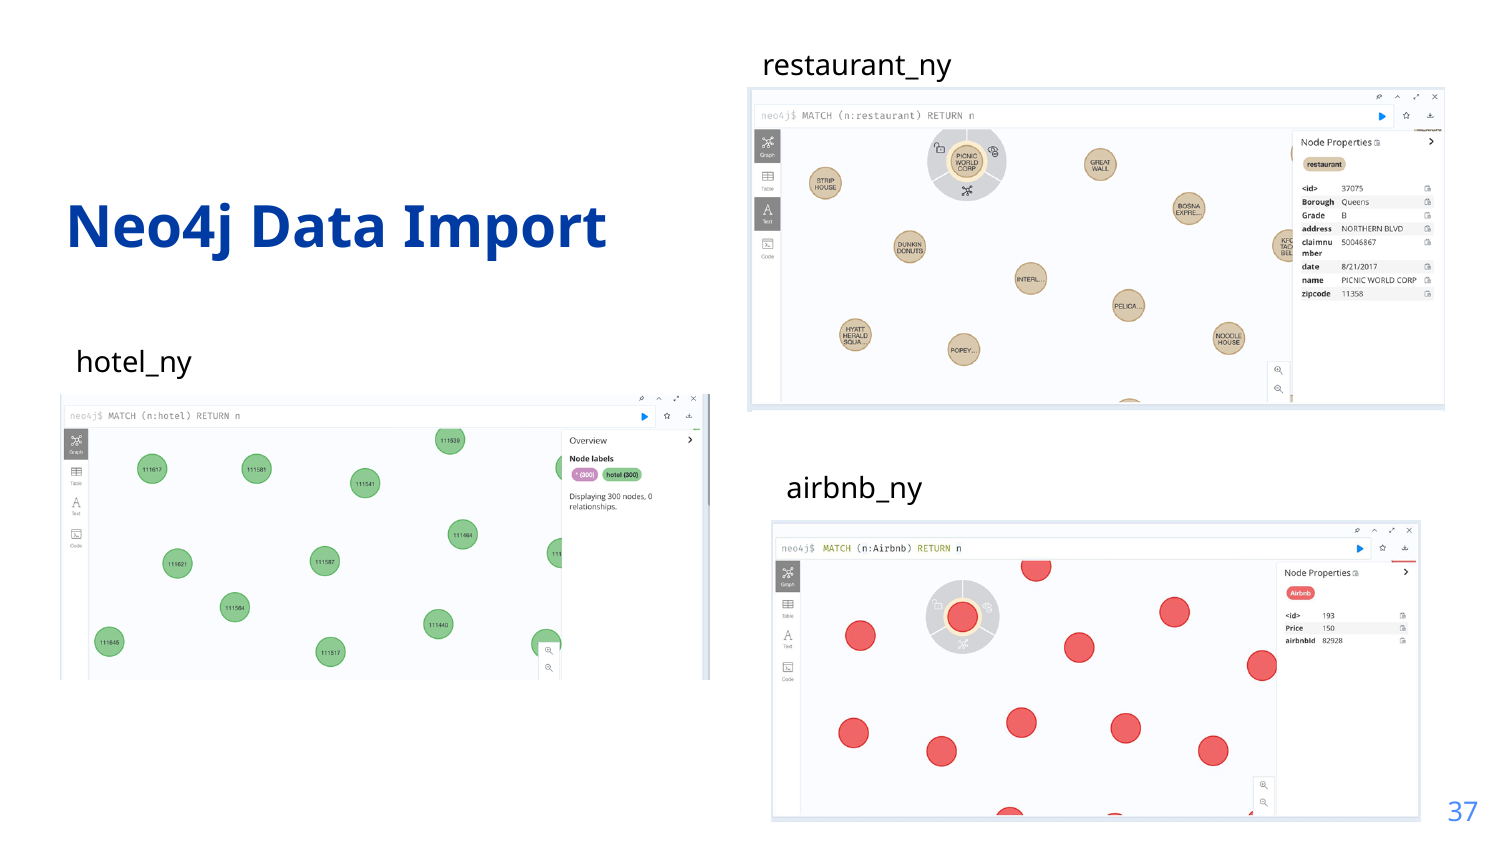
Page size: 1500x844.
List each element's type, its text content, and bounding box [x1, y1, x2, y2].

text_box hotel_ny [60, 328, 473, 393]
title Neo4j Data Import [50, 174, 689, 269]
picture [747, 86, 1445, 412]
slide_number 37 [1403, 779, 1494, 844]
picture [60, 393, 710, 680]
text_box airbnb_ny [771, 454, 1184, 519]
text_box restaurant_ny [747, 31, 1160, 86]
picture [771, 520, 1421, 822]
